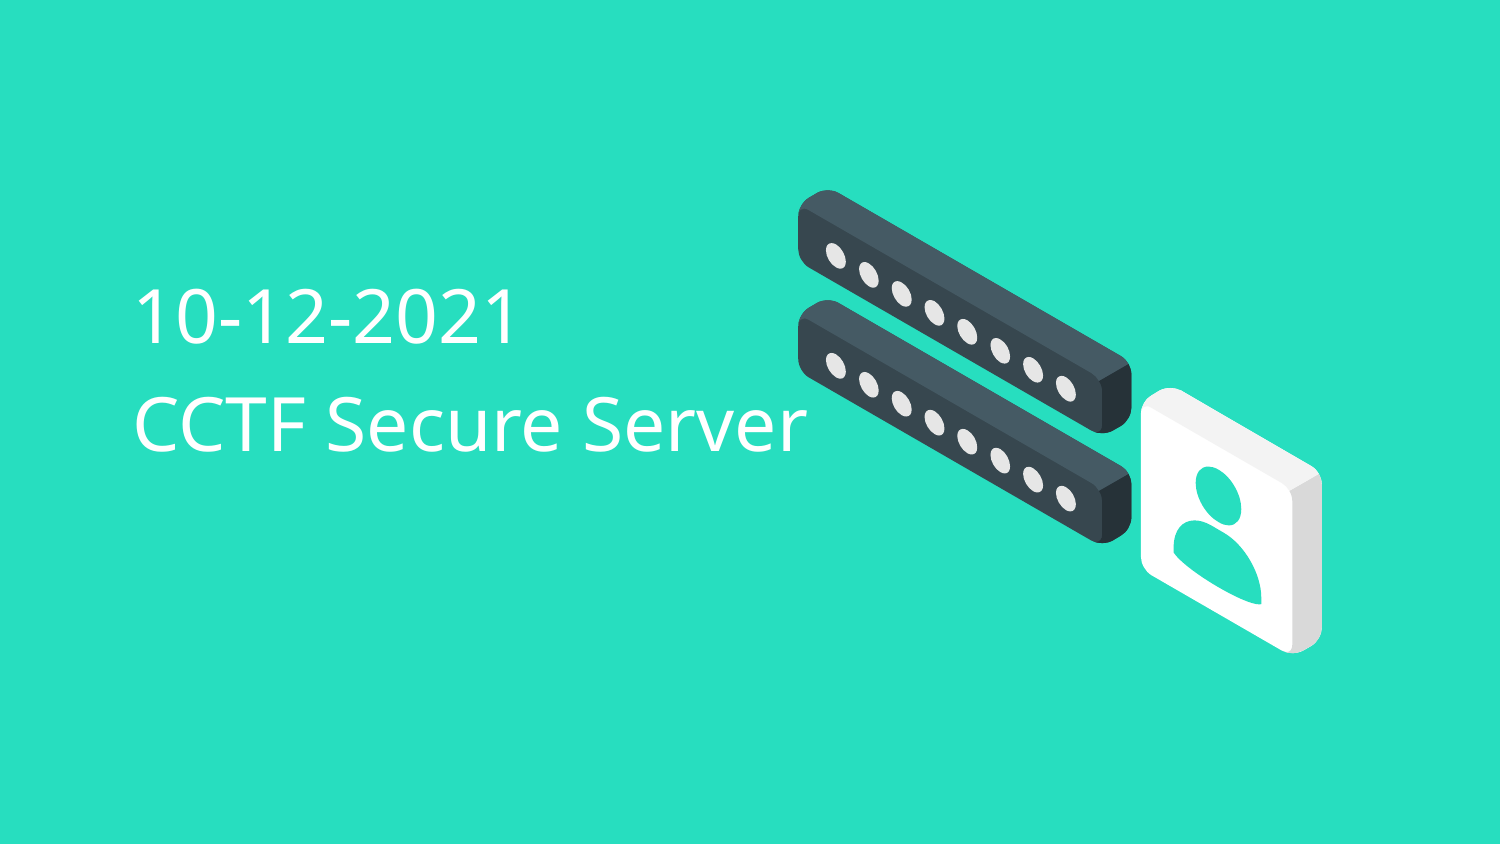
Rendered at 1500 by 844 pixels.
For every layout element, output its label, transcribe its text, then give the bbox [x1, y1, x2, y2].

title CCTF Secure Server [116, 343, 792, 514]
title 10-12-2021 [116, 253, 792, 343]
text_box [797, 190, 1323, 654]
